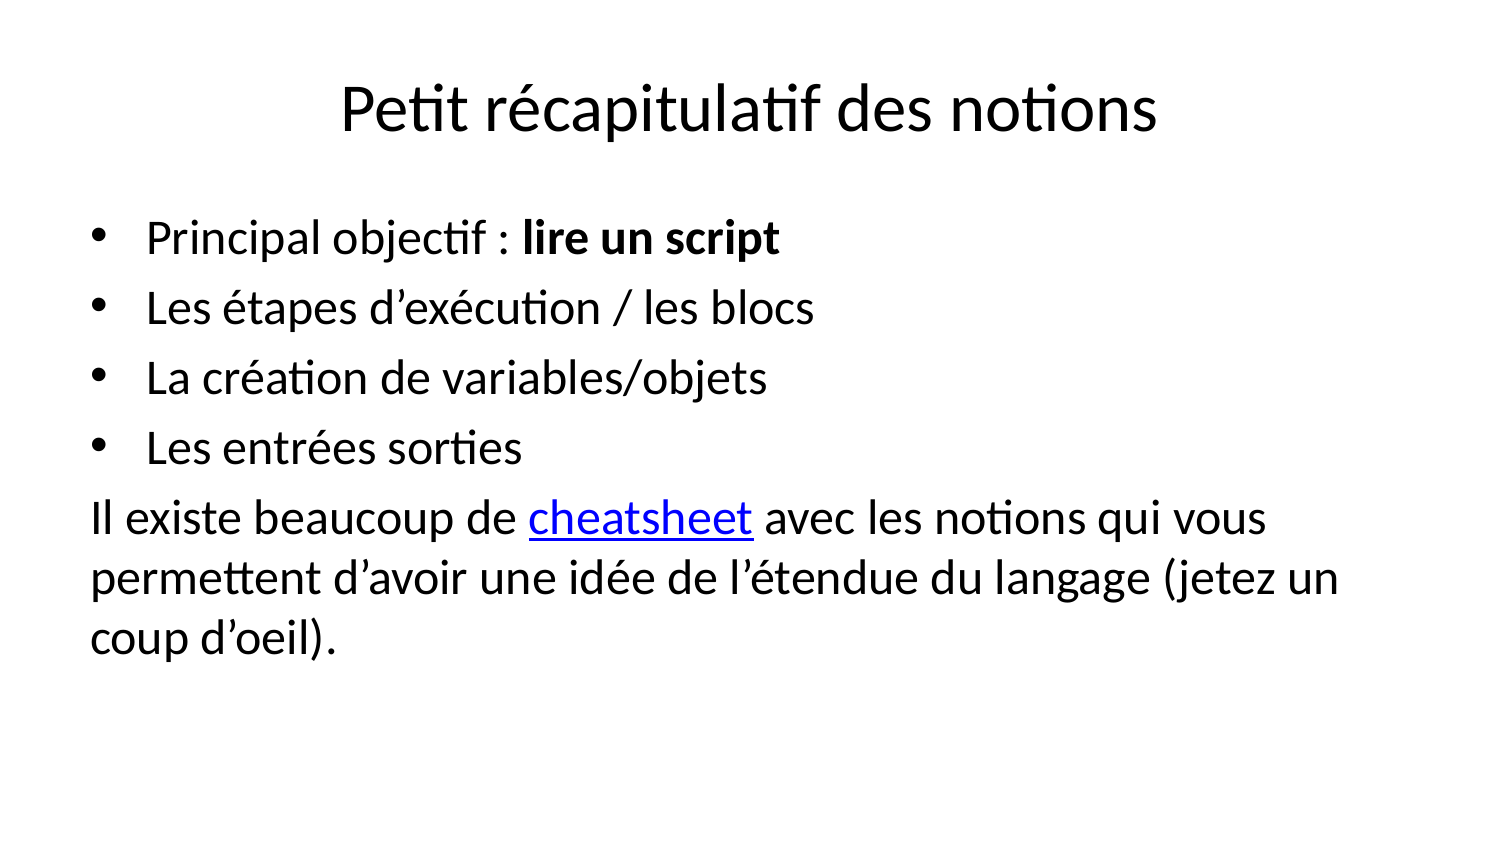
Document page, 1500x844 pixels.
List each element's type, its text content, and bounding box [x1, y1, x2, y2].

list Principal objectif : lire un script Les étapes d’exécution / les blocs La création de variables/objets Les entrées sorties Il existe beaucoup de cheatsheet avec les notions qui vous permettent d’avoir une idée de l’étendue du langage (jetez un coup d’oeil). [75, 196, 1425, 754]
title Petit récapitulatif des notions [75, 33, 1425, 175]
